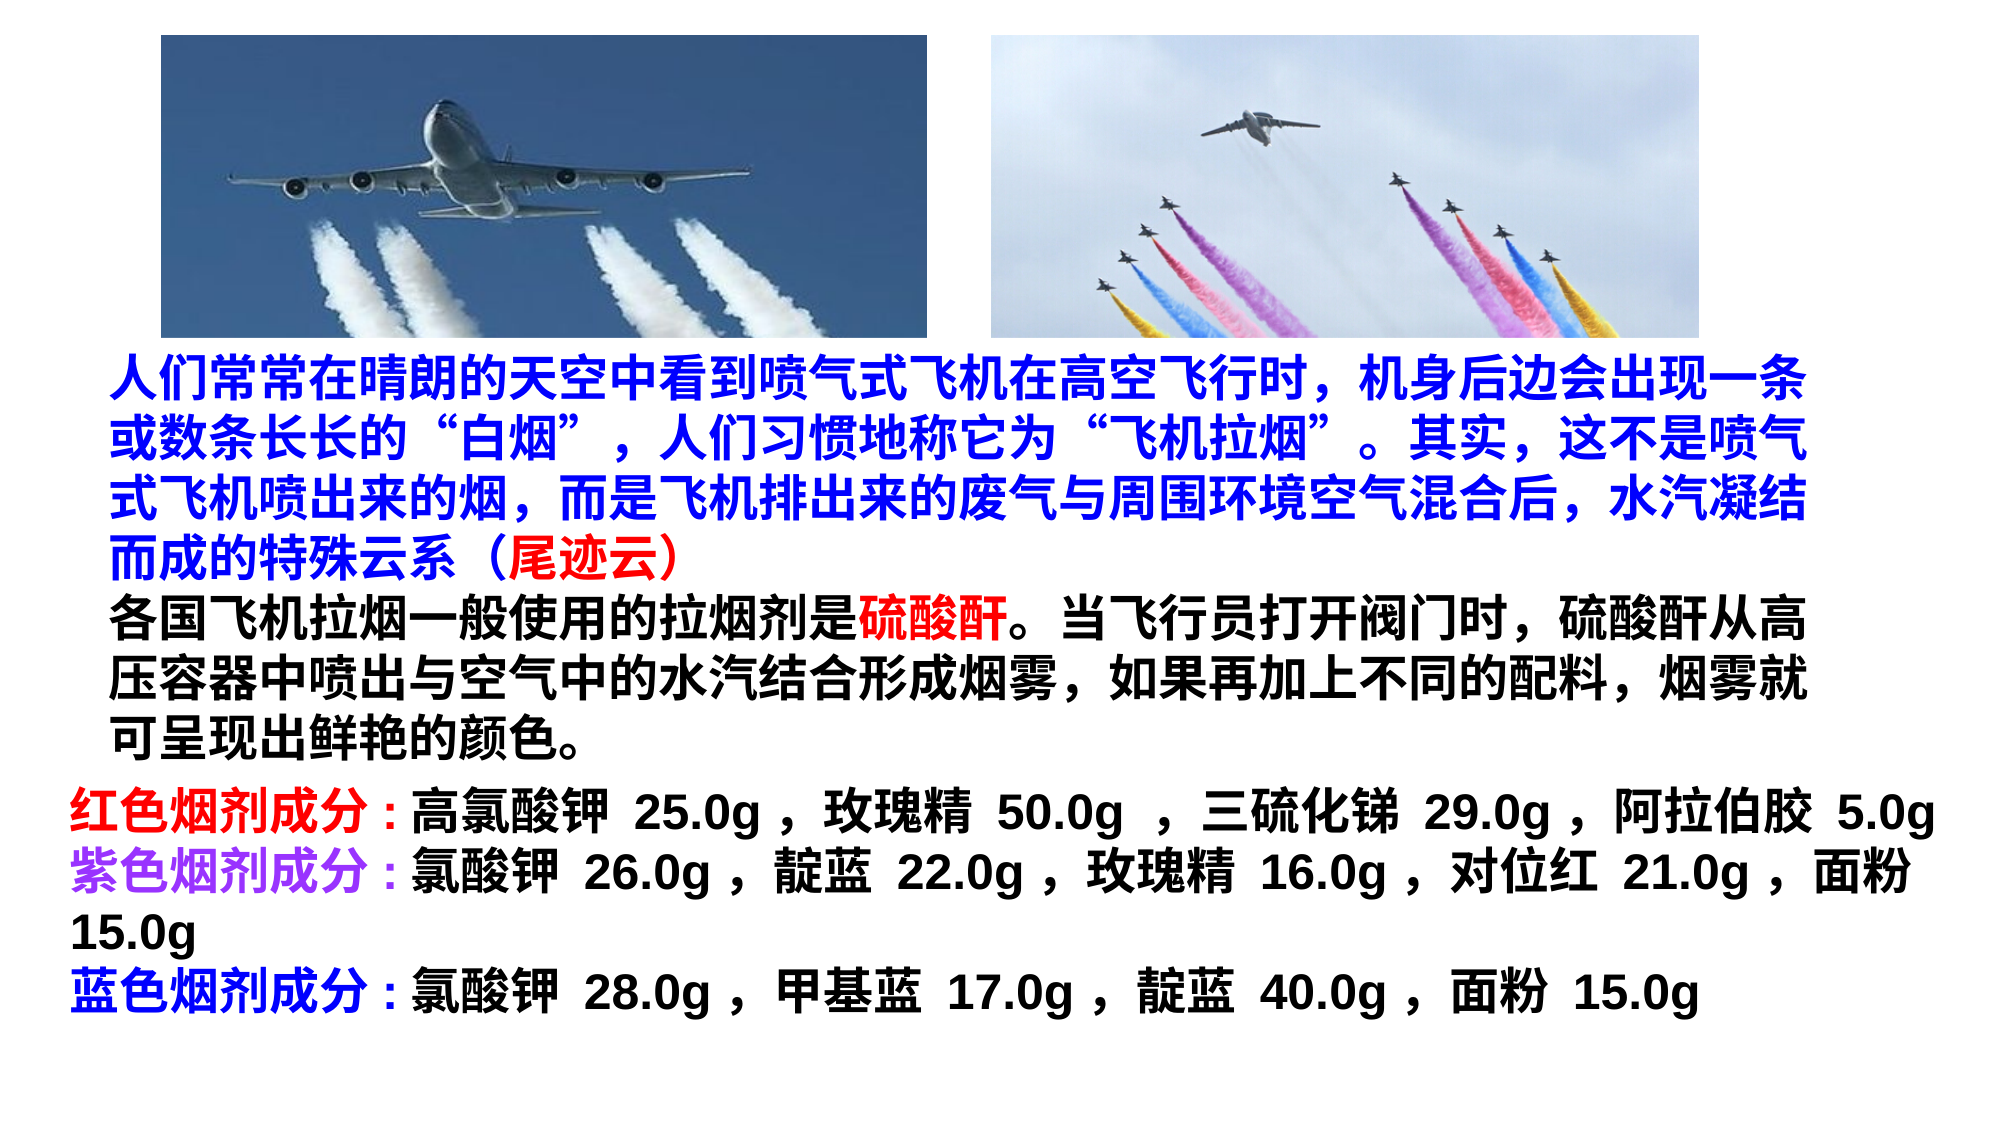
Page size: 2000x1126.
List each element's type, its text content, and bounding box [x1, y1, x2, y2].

text_box 人们常常在晴朗的天空中看到喷气式飞机在高空飞行时，机身后边会出现一条或数条长长的“白烟”，人们习惯地称它为“飞机拉烟”。其实，这不是喷气式飞机喷出来的烟，而是飞机排出来的废气与周围环境空气混合后，水汽凝结而成的特殊云系（尾迹云） 各国飞机拉烟一般使用的拉烟剂是硫酸酐。当飞行员打开阀门时，硫酸酐从高压容器中喷出与空气中的水汽结合形成烟雾，如果再加上不同的配料，烟雾就可呈现出鲜艳的颜色。 [90, 337, 1846, 776]
picture [991, 34, 1700, 437]
text_box 红色烟剂成分:高氯酸钾 25.0g，玫瑰精 50.0g ，三硫化锑 29.0g，阿拉伯胶 5.0g 紫色烟剂成分:氯酸钾 26.0g，靛蓝 22.0g，玫瑰精 16.0g，对位红 21.0g，面粉 15.0g 蓝色烟剂成分:氯酸钾 28.0g，甲基蓝 17.0g，靛蓝 40.0g，面粉 15.0g [54, 772, 2000, 1087]
picture [160, 34, 927, 508]
